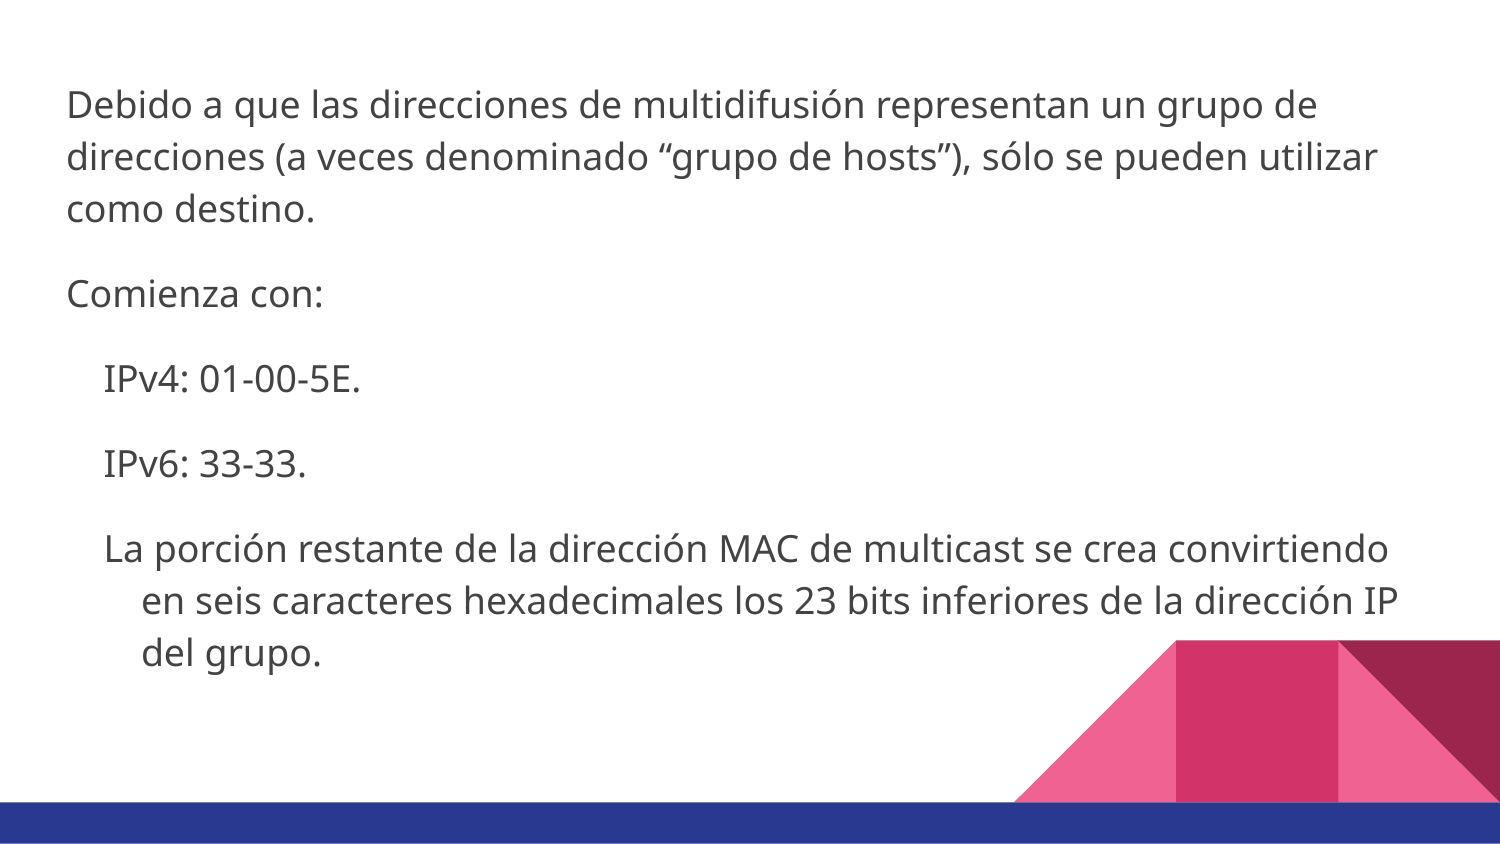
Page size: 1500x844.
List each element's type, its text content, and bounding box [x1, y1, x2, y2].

list Debido a que las direcciones de multidifusión representan un grupo de direcciones (a veces denominado “grupo de hosts”), sólo se pueden utilizar como destino. Comienza con: IPv4: 01-00-5E. IPv6: 33-33. La porción restante de la dirección MAC de multicast se crea convirtiendo en seis caracteres hexadecimales los 23 bits inferiores de la dirección IP del grupo. [51, 59, 1449, 750]
